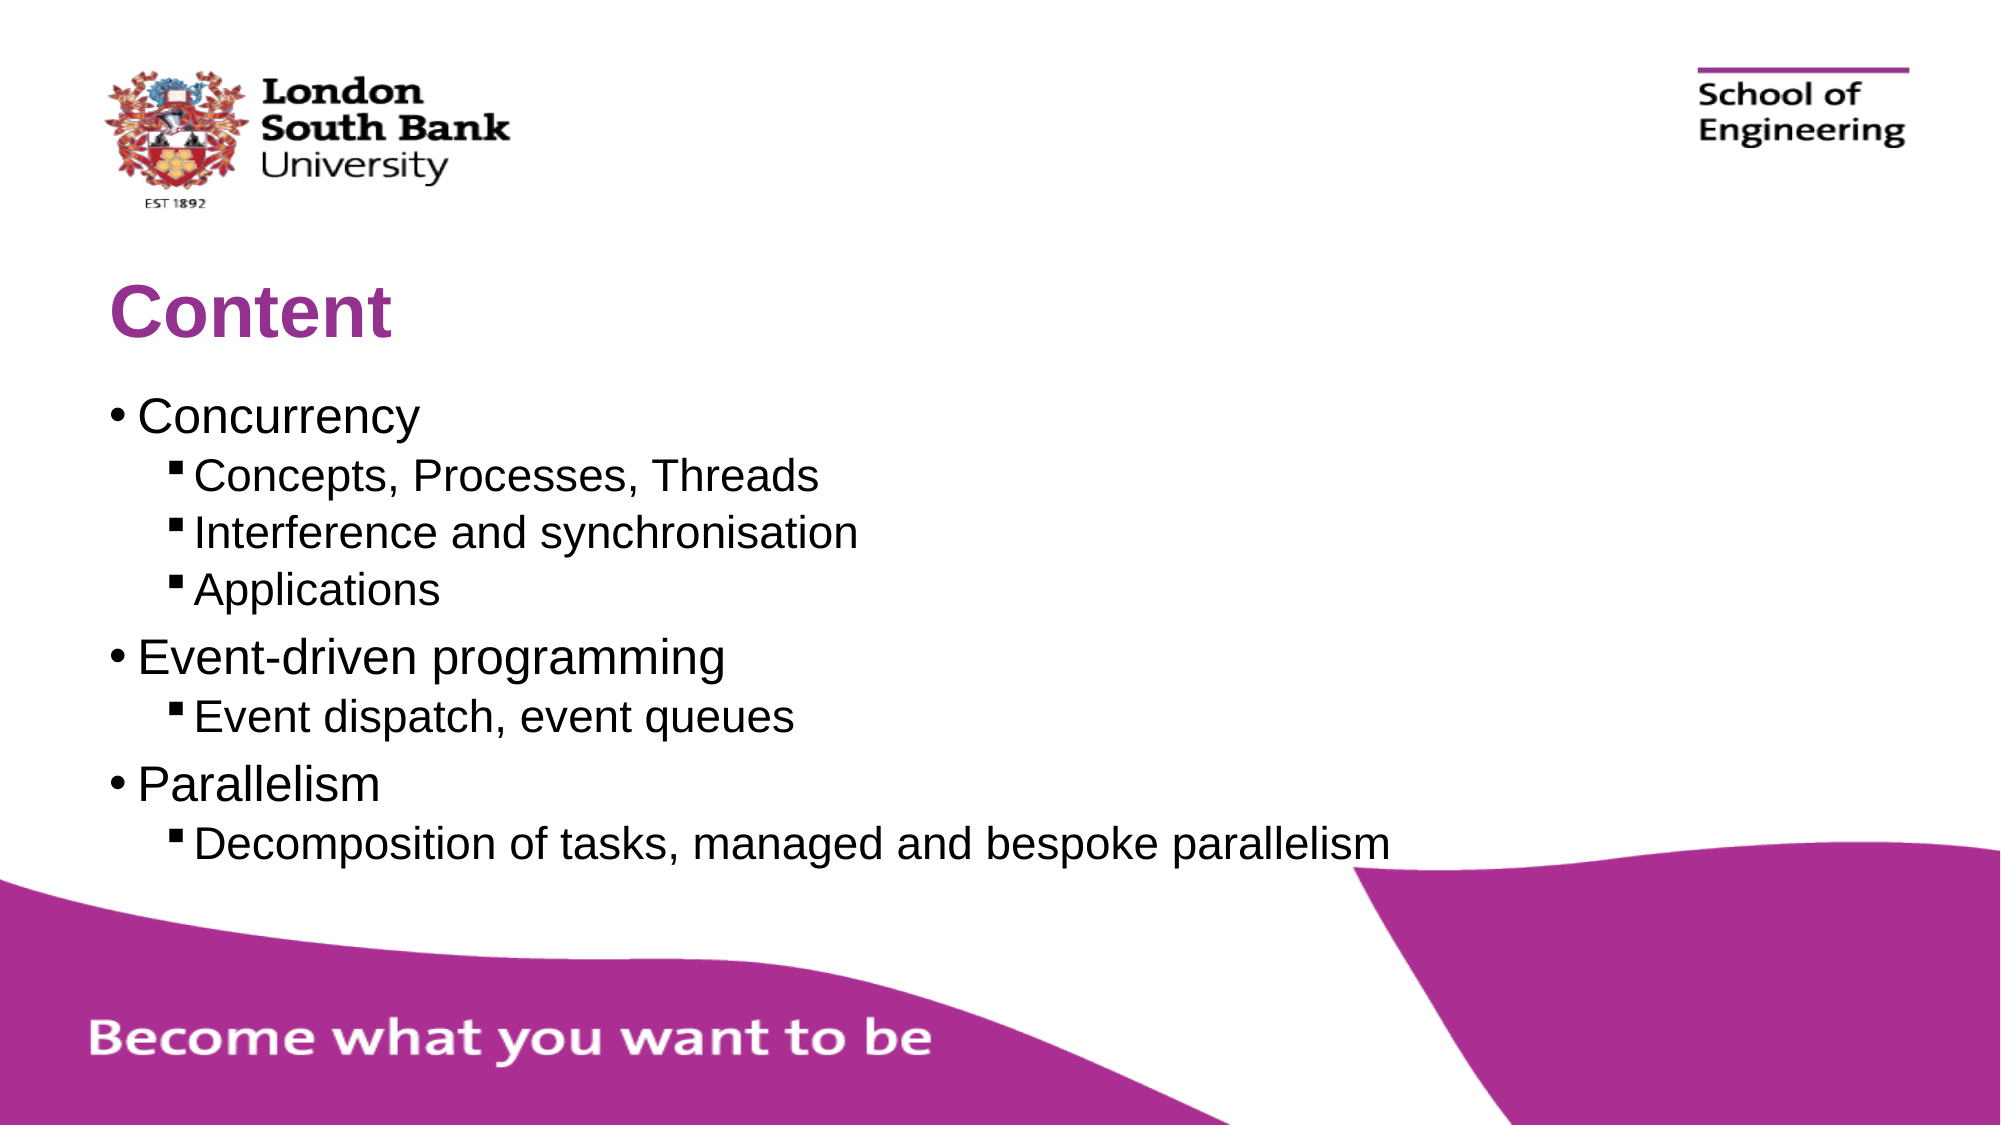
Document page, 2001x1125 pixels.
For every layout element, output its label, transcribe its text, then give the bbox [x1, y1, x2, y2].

title Content [94, 265, 1890, 363]
picture [0, 0, 2001, 1125]
list Concurrency Concepts, Processes, Threads Interference and synchronisation Applications Event-driven programming Event dispatch, event queues Parallelism Decomposition of tasks, managed and bespoke parallelism [94, 382, 1890, 972]
